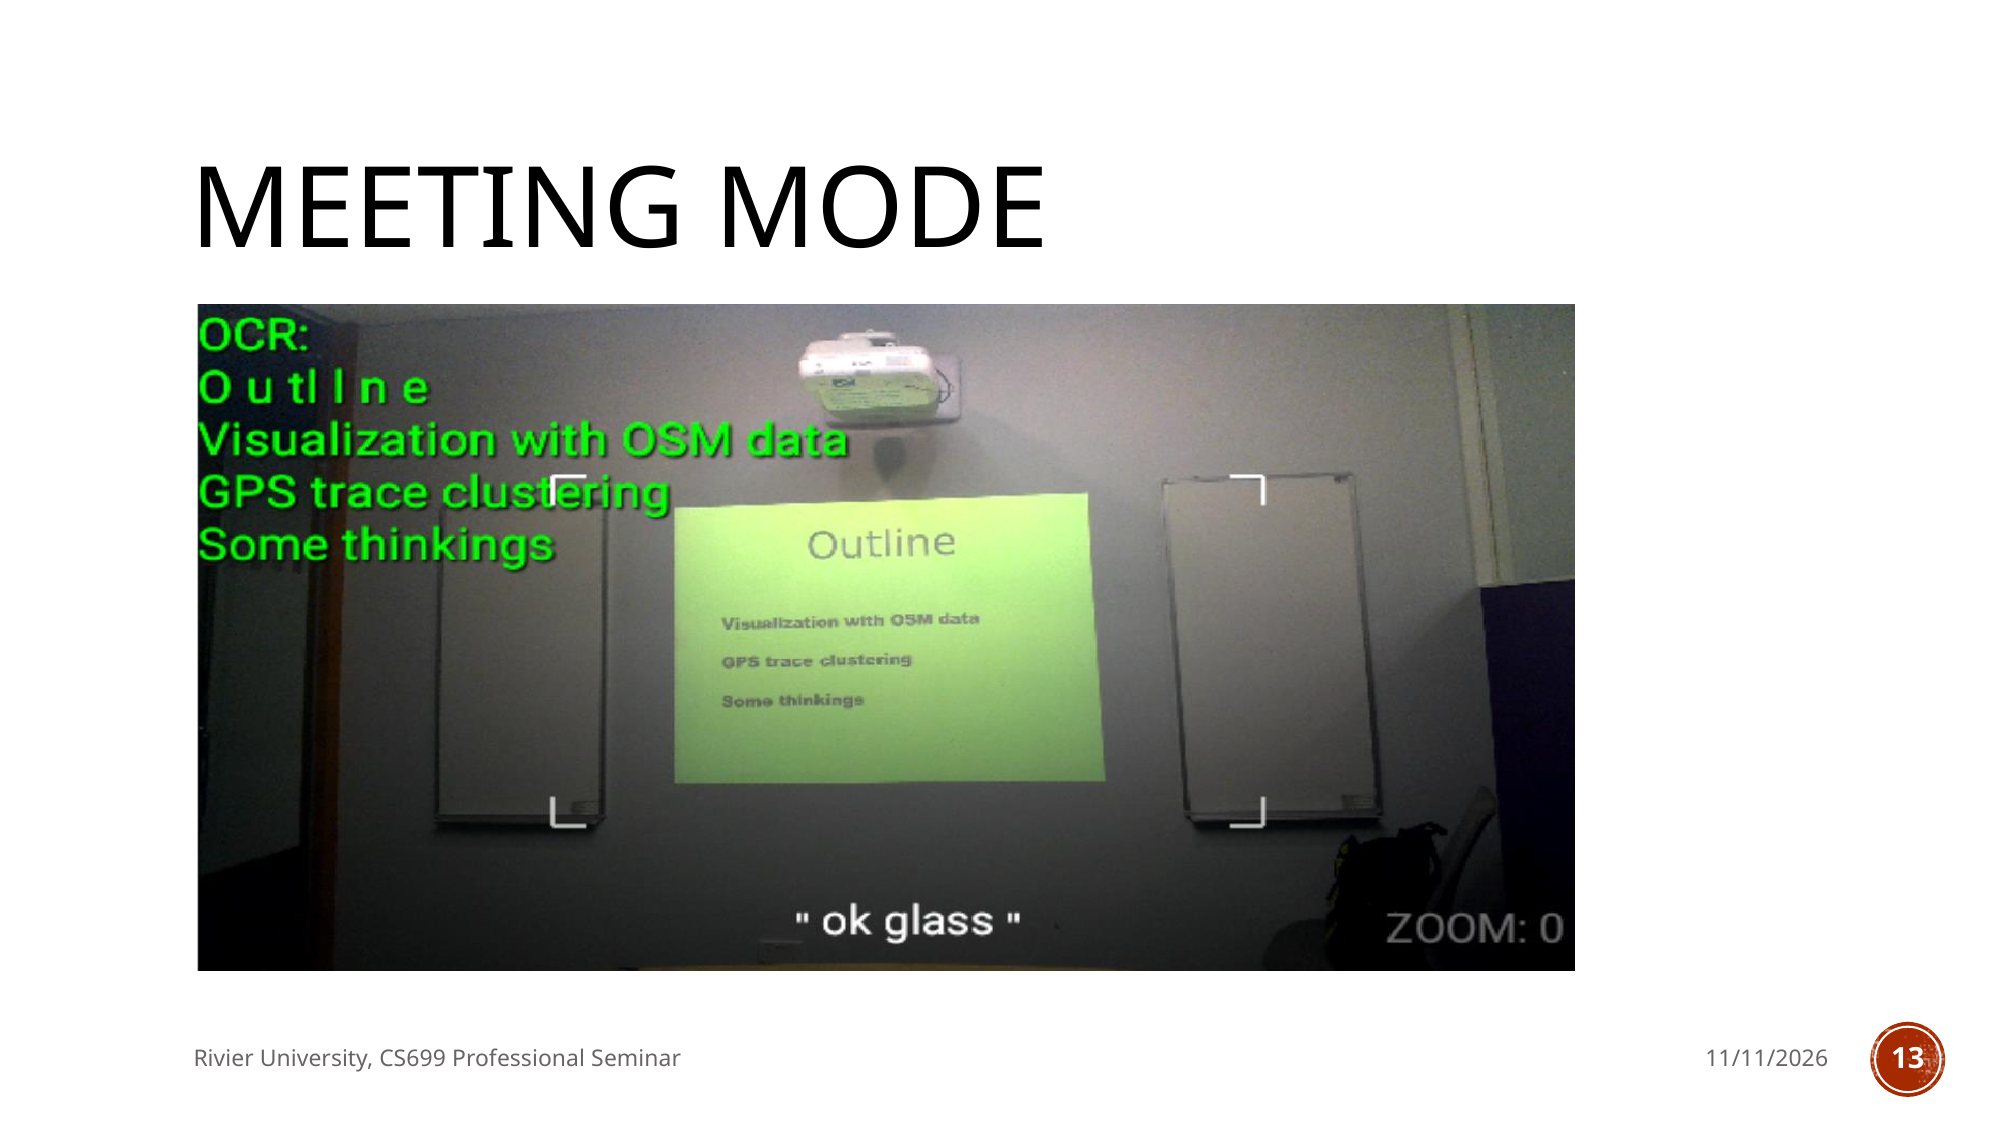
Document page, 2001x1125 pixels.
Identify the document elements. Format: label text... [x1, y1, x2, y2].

title Meeting mode [175, 79, 1826, 344]
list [199, 305, 1574, 970]
footer Rivier University, CS699 Professional Seminar [178, 1028, 1217, 1089]
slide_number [1306, 1028, 1844, 1089]
slide_number 13 [1855, 1028, 1961, 1089]
